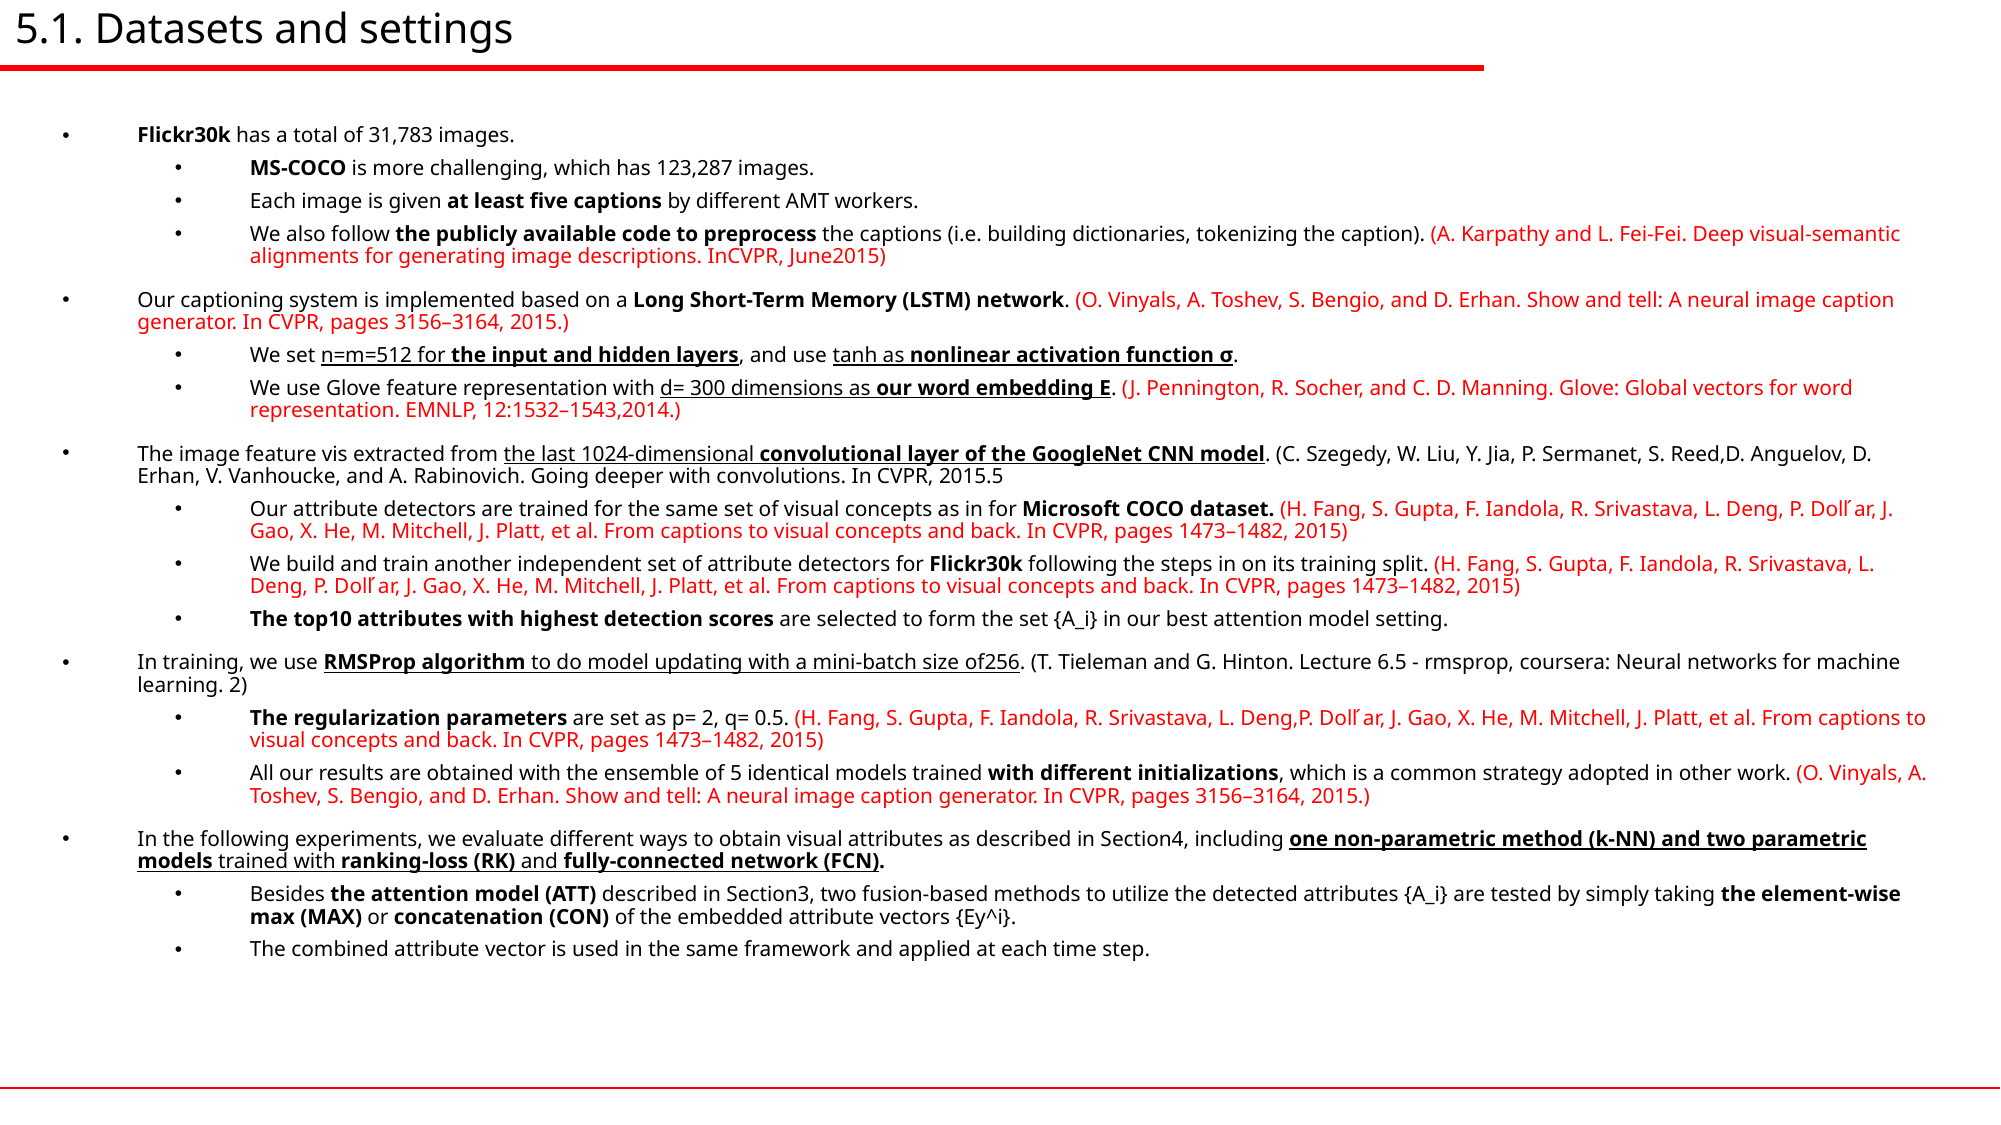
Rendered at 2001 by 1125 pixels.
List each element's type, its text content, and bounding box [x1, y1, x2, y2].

list 5.1. Datasets and settings [0, 0, 1480, 60]
list Flickr30k has a total of 31,783 images. MS-COCO is more challenging, which has 123,287 images. Each image is given at least five captions by different AMT workers. We also follow the publicly available code to preprocess the captions (i.e. building dictionaries, tokenizing the caption). (A. Karpathy and L. Fei-Fei. Deep visual-semantic alignments for generating image descriptions. InCVPR, June2015) Our captioning system is implemented based on a Long Short-Term Memory (LSTM) network. (O. Vinyals, A. Toshev, S. Bengio, and D. Erhan. Show and tell: A neural image caption generator. In CVPR, pages 3156–3164, 2015.) We set n=m=512 for the input and hidden layers, and use tanh as nonlinear activation function σ. We use Glove feature representation with d= 300 dimensions as our word embedding E. (J. Pennington, R. Socher, and C. D. Manning. Glove: Global vectors for word representation. EMNLP, 12:1532–1543,2014.) The image feature vis extracted from the last 1024-dimensional convolutional layer of the GoogleNet CNN model. (C. Szegedy, W. Liu, Y. Jia, P. Sermanet, S. Reed,D. Anguelov, D. Erhan, V. Vanhoucke, and A. Rabinovich. Going deeper with convolutions. In CVPR, 2015.5 Our attribute detectors are trained for the same set of visual concepts as in for Microsoft COCO dataset. (H. Fang, S. Gupta, F. Iandola, R. Srivastava, L. Deng, P. Doll ́ar, J. Gao, X. He, M. Mitchell, J. Platt, et al. From captions to visual concepts and back. In CVPR, pages 1473–1482, 2015) We build and train another independent set of attribute detectors for Flickr30k following the steps in on its training split. (H. Fang, S. Gupta, F. Iandola, R. Srivastava, L. Deng, P. Doll ́ar, J. Gao, X. He, M. Mitchell, J. Platt, et al. From captions to visual concepts and back. In CVPR, pages 1473–1482, 2015) The top10 attributes with highest detection scores are selected to form the set {A_i} in our best attention model setting. In training, we use RMSProp algorithm to do model updating with a mini-batch size of256. (T. Tieleman and G. Hinton. Lecture 6.5 - rmsprop, coursera: Neural networks for machine learning. 2) The regularization parameters are set as p= 2, q= 0.5. (H. Fang, S. Gupta, F. Iandola, R. Srivastava, L. Deng,P. Doll ́ar, J. Gao, X. He, M. Mitchell, J. Platt, et al. From captions to visual concepts and back. In CVPR, pages 1473–1482, 2015) All our results are obtained with the ensemble of 5 identical models trained with different initializations, which is a common strategy adopted in other work. (O. Vinyals, A. Toshev, S. Bengio, and D. Erhan. Show and tell: A neural image caption generator. In CVPR, pages 3156–3164, 2015.) In the following experiments, we evaluate different ways to obtain visual attributes as described in Section4, including one non-parametric method (k-NN) and two parametric models trained with ranking-loss (RK) and fully-connected network (FCN). Besides the attention model (ATT) described in Section3, two fusion-based methods to utilize the detected attributes {A_i} are tested by simply taking the element-wise max (MAX) or concatenation (CON) of the embedded attribute vectors {Ey^i}. The combined attribute vector is used in the same framework and applied at each time step. [47, 117, 1950, 1053]
